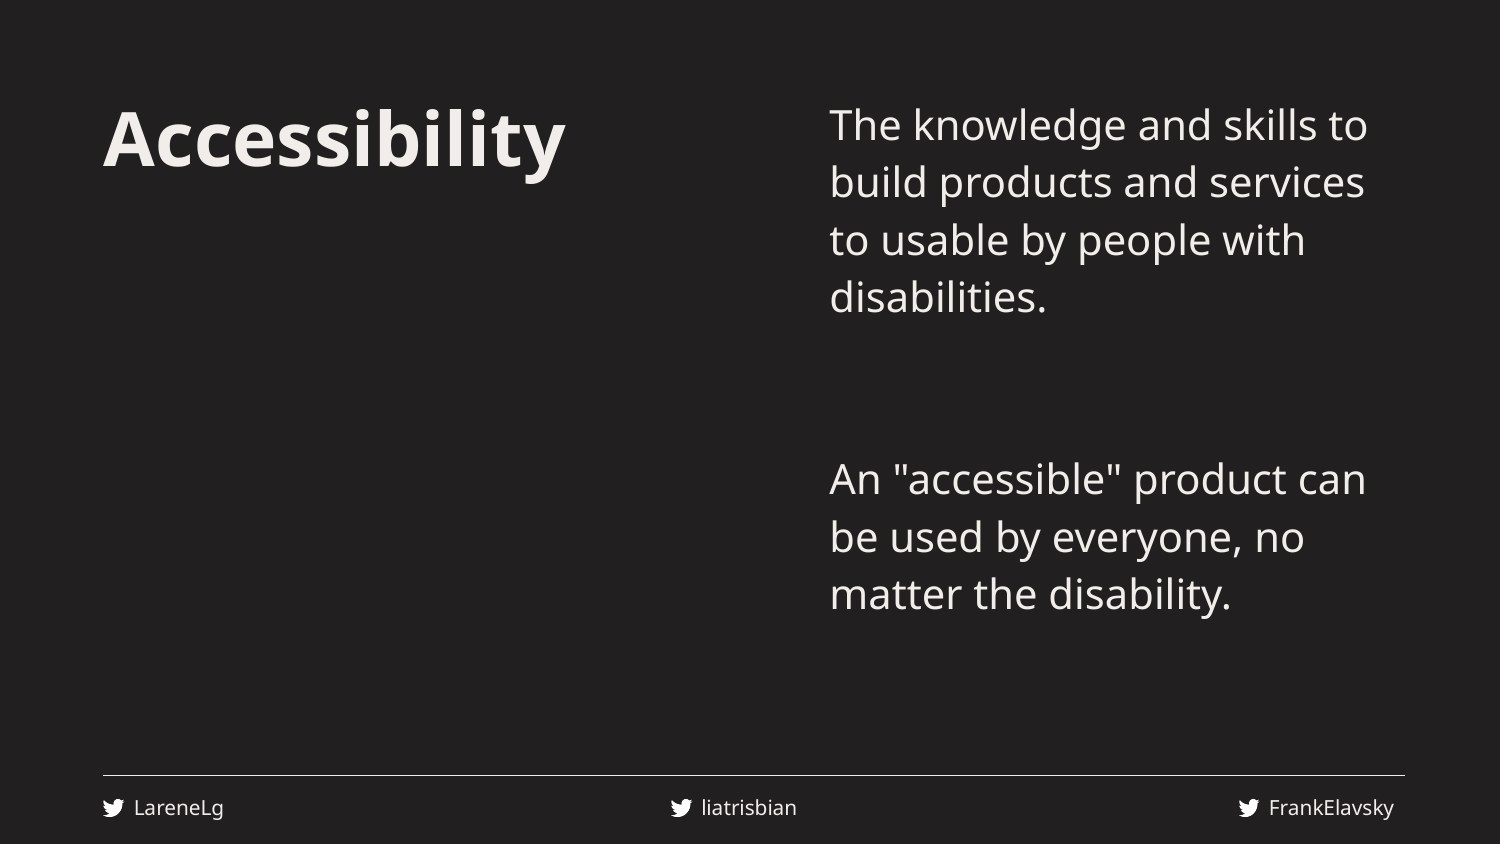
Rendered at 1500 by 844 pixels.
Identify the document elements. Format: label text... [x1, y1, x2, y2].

picture [1238, 796, 1260, 819]
picture [102, 796, 125, 819]
title Accessibility [88, 76, 671, 136]
list The knowledge and skills to build products and services to usable by people with disabilities. An "accessible" product can be used by everyone, no matter the disability. [814, 76, 1414, 739]
picture [670, 796, 693, 819]
